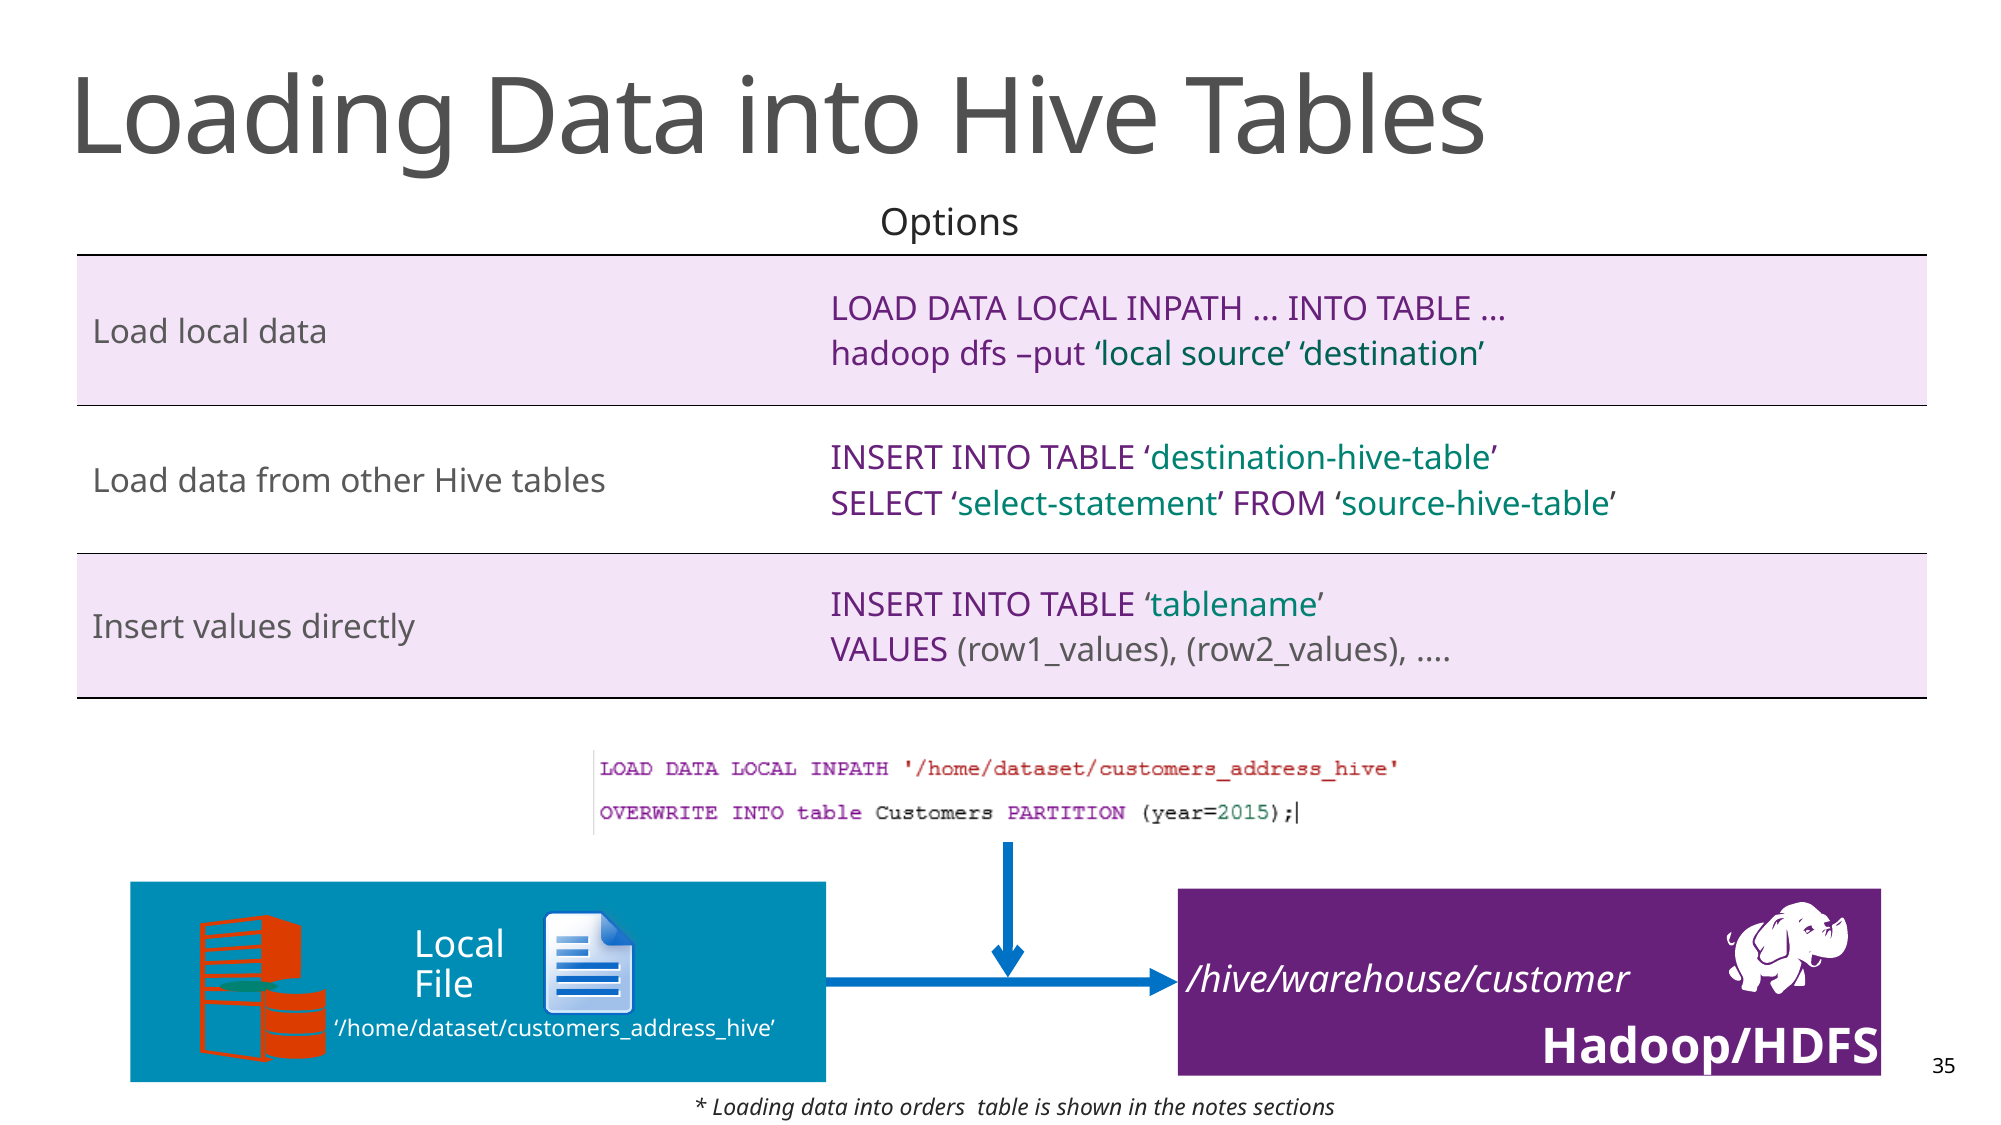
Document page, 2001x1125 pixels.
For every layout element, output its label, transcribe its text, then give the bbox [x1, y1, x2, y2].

table_cell Insert values directly [77, 554, 816, 697]
text_box [1177, 888, 1882, 1007]
text_box [1726, 902, 1848, 994]
table_header LOAD DATA LOCAL INPATH ... INTO TABLE … hadoop dfs –put ‘local source’ ‘destination’ [816, 256, 1927, 405]
title Loading Data into Hive Tables [44, 47, 1956, 200]
table_cell INSERT INTO TABLE ‘tablename’ VALUES (row1_values), (row2_values), …. [816, 554, 1927, 697]
table_cell Load data from other Hive tables [77, 406, 816, 553]
text_box Options [849, 179, 1044, 255]
text_box /hive/warehouse/customer [1160, 947, 1645, 1008]
table_header Load local data [77, 256, 816, 405]
slide_number 35 [1895, 1056, 1956, 1078]
text_box Hadoop/HDFS [1526, 1007, 1895, 1082]
text_box [1177, 1008, 1526, 1076]
text_box * Loading data into orders table is shown in the notes sections [693, 1091, 1316, 1124]
table_cell INSERT INTO TABLE ‘destination-hive-table’ SELECT ‘select-statement’ FROM ‘source-hive-table’ [816, 406, 1927, 553]
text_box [130, 881, 827, 1083]
picture [592, 750, 1423, 835]
